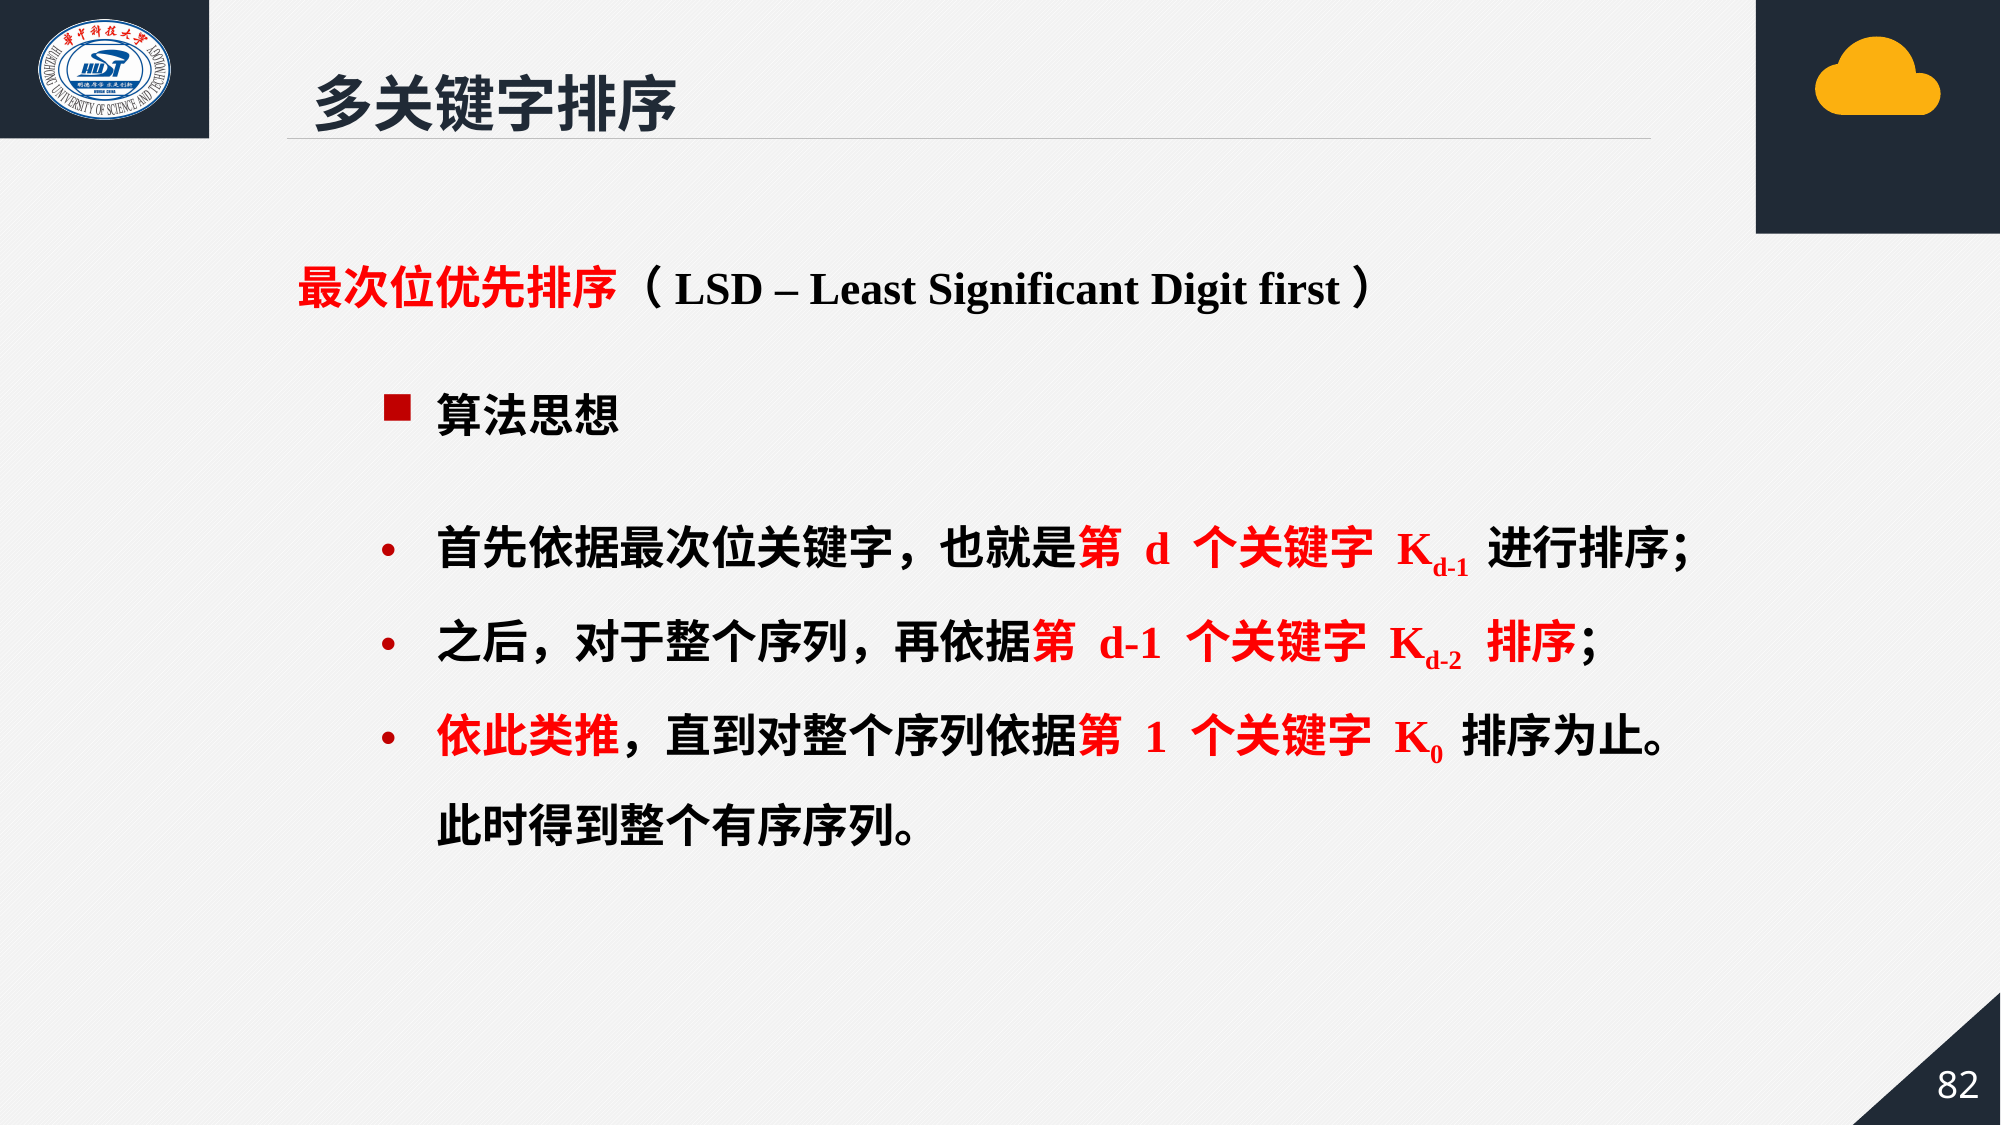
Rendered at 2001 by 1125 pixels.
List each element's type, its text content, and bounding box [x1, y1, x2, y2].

text_box 算法思想 [365, 368, 1816, 449]
text_box [1815, 36, 1941, 115]
text_box 最次位优先排序（LSD – Least Significant Digit first） [177, 223, 1456, 321]
text_box 多关键字排序 [297, 43, 694, 147]
picture [38, 19, 171, 120]
text_box [1755, 0, 2000, 235]
text_box 首先依据最次位关键字，也就是第 d 个关键字 Kd-1 进行排序； 之后，对于整个序列，再依据第 d-1 个关键字 Kd-2 排序； 依此类推，直到对整个序列依据第 1 个关键字 K0 排序为止。此时得到整个有序序列。 [365, 480, 1694, 859]
